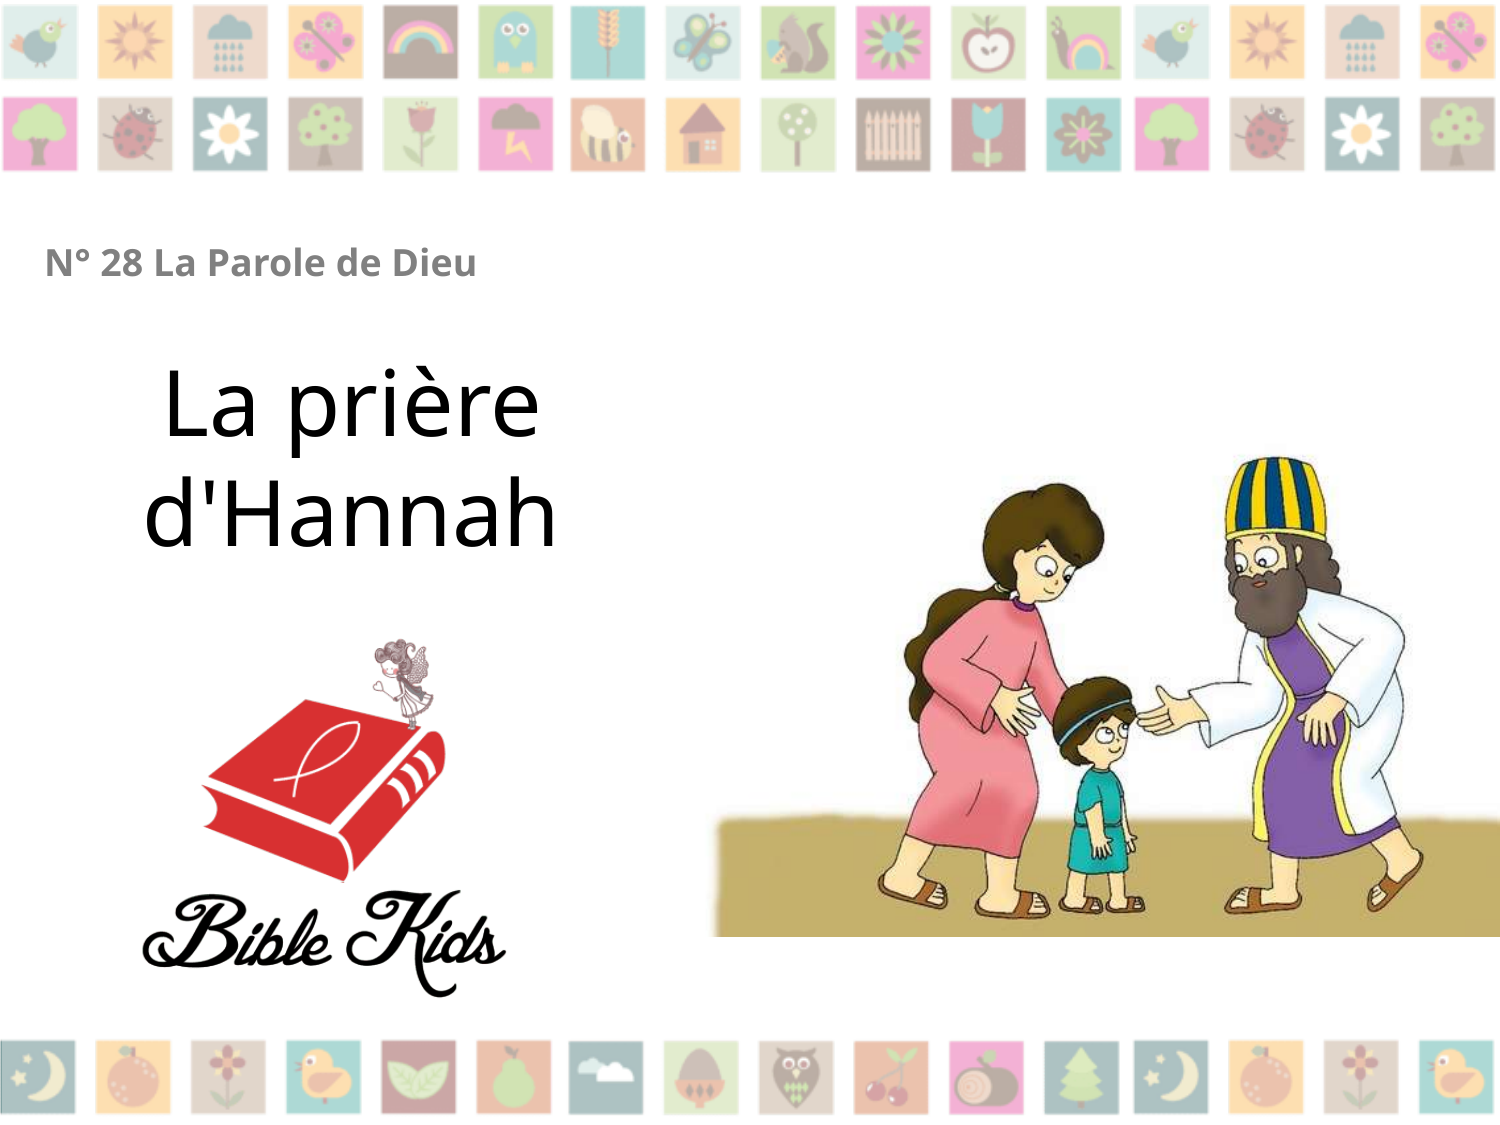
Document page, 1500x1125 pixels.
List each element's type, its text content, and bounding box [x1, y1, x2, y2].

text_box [0, 1028, 1500, 1118]
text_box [0, 3, 1500, 181]
text_box La prière d'Hannah [29, 336, 638, 572]
picture [117, 600, 544, 1027]
text_box N° 28 La Parole de Dieu [29, 231, 543, 292]
picture [643, 328, 1500, 937]
